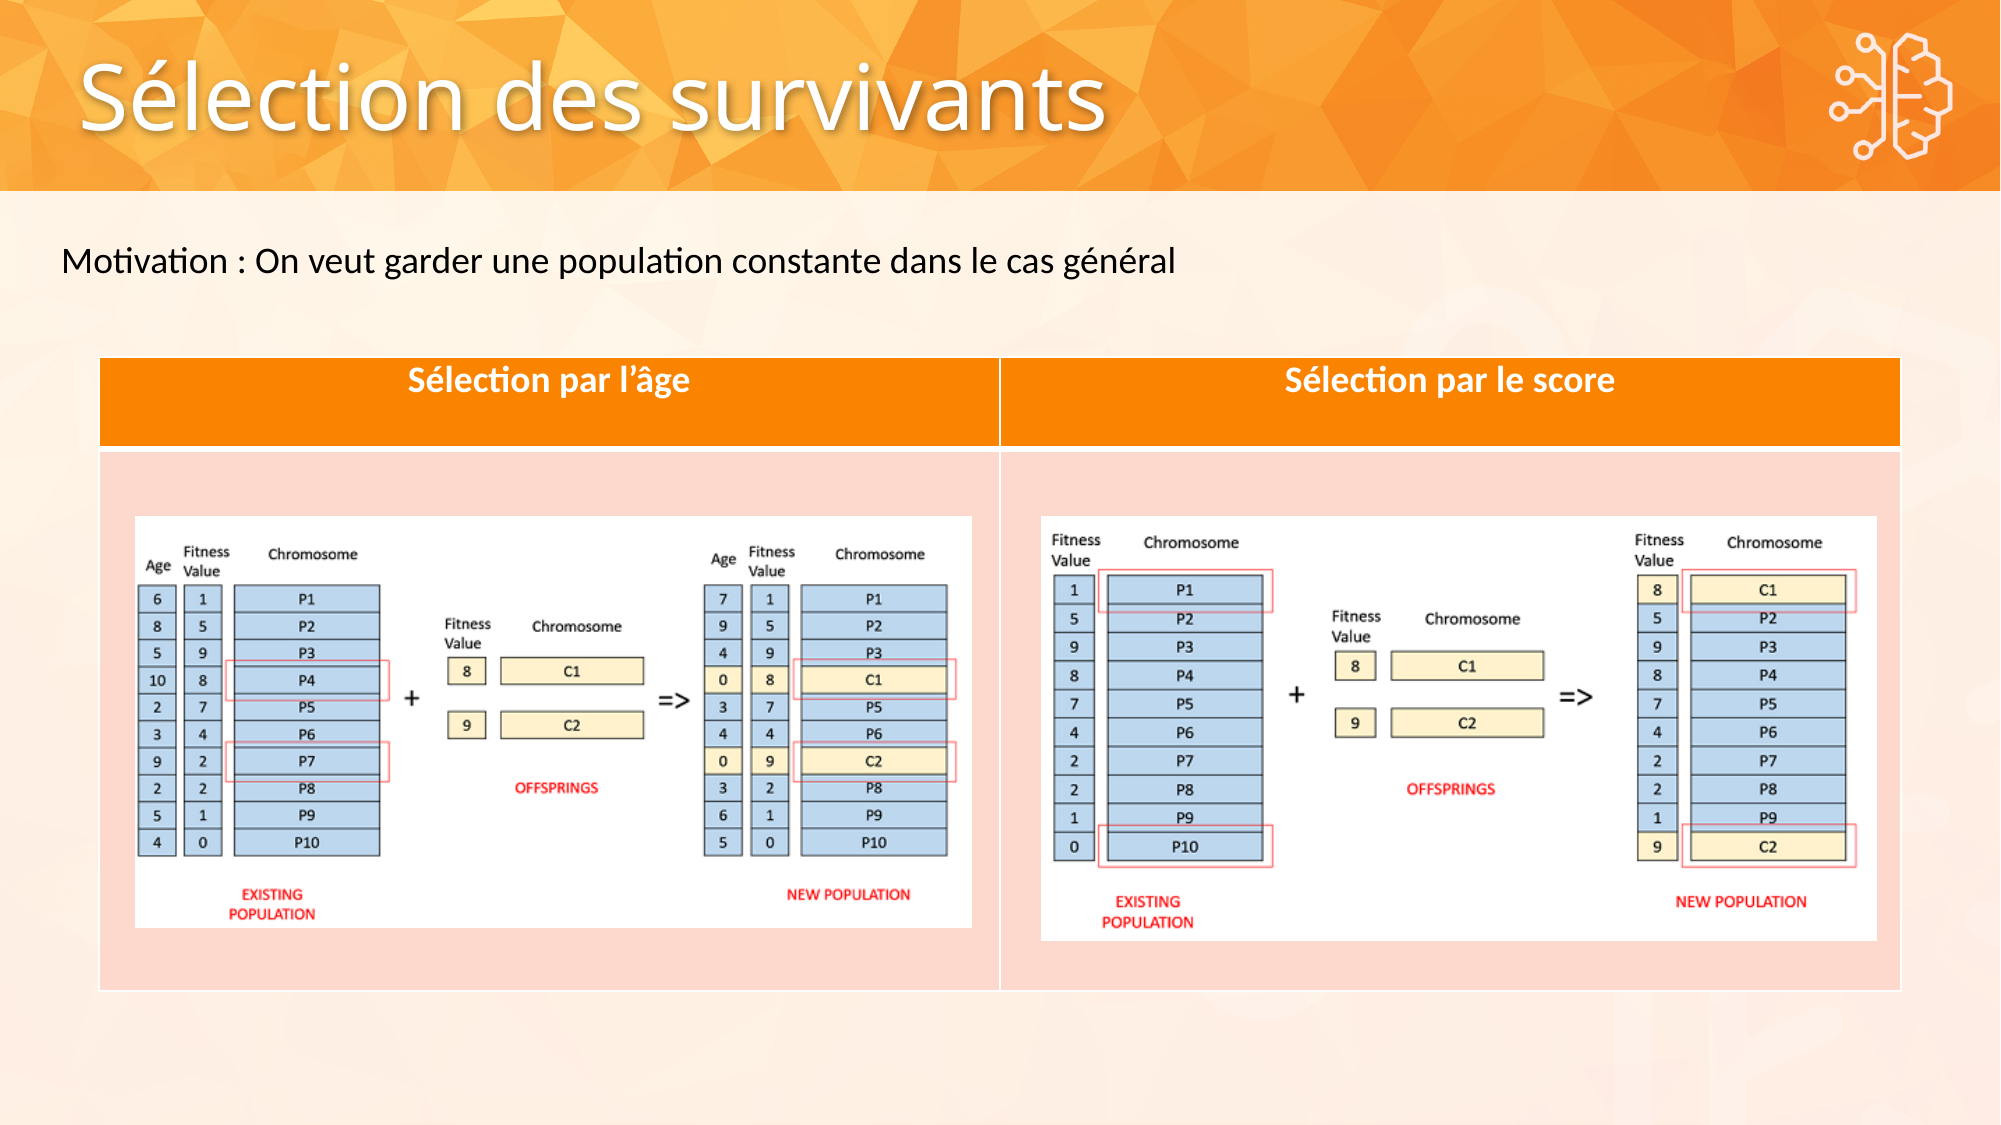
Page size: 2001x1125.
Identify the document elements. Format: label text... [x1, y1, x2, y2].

picture [0, 0, 2001, 1125]
table_header Sélection par l’âge [100, 358, 999, 446]
table_header Sélection par le score [1001, 358, 1900, 446]
table_cell [1001, 452, 1900, 990]
text_box Motivation : On veut garder une population constante dans le cas général [46, 228, 1208, 289]
title Sélection des survivants [63, 40, 1789, 161]
table_cell [100, 452, 999, 990]
